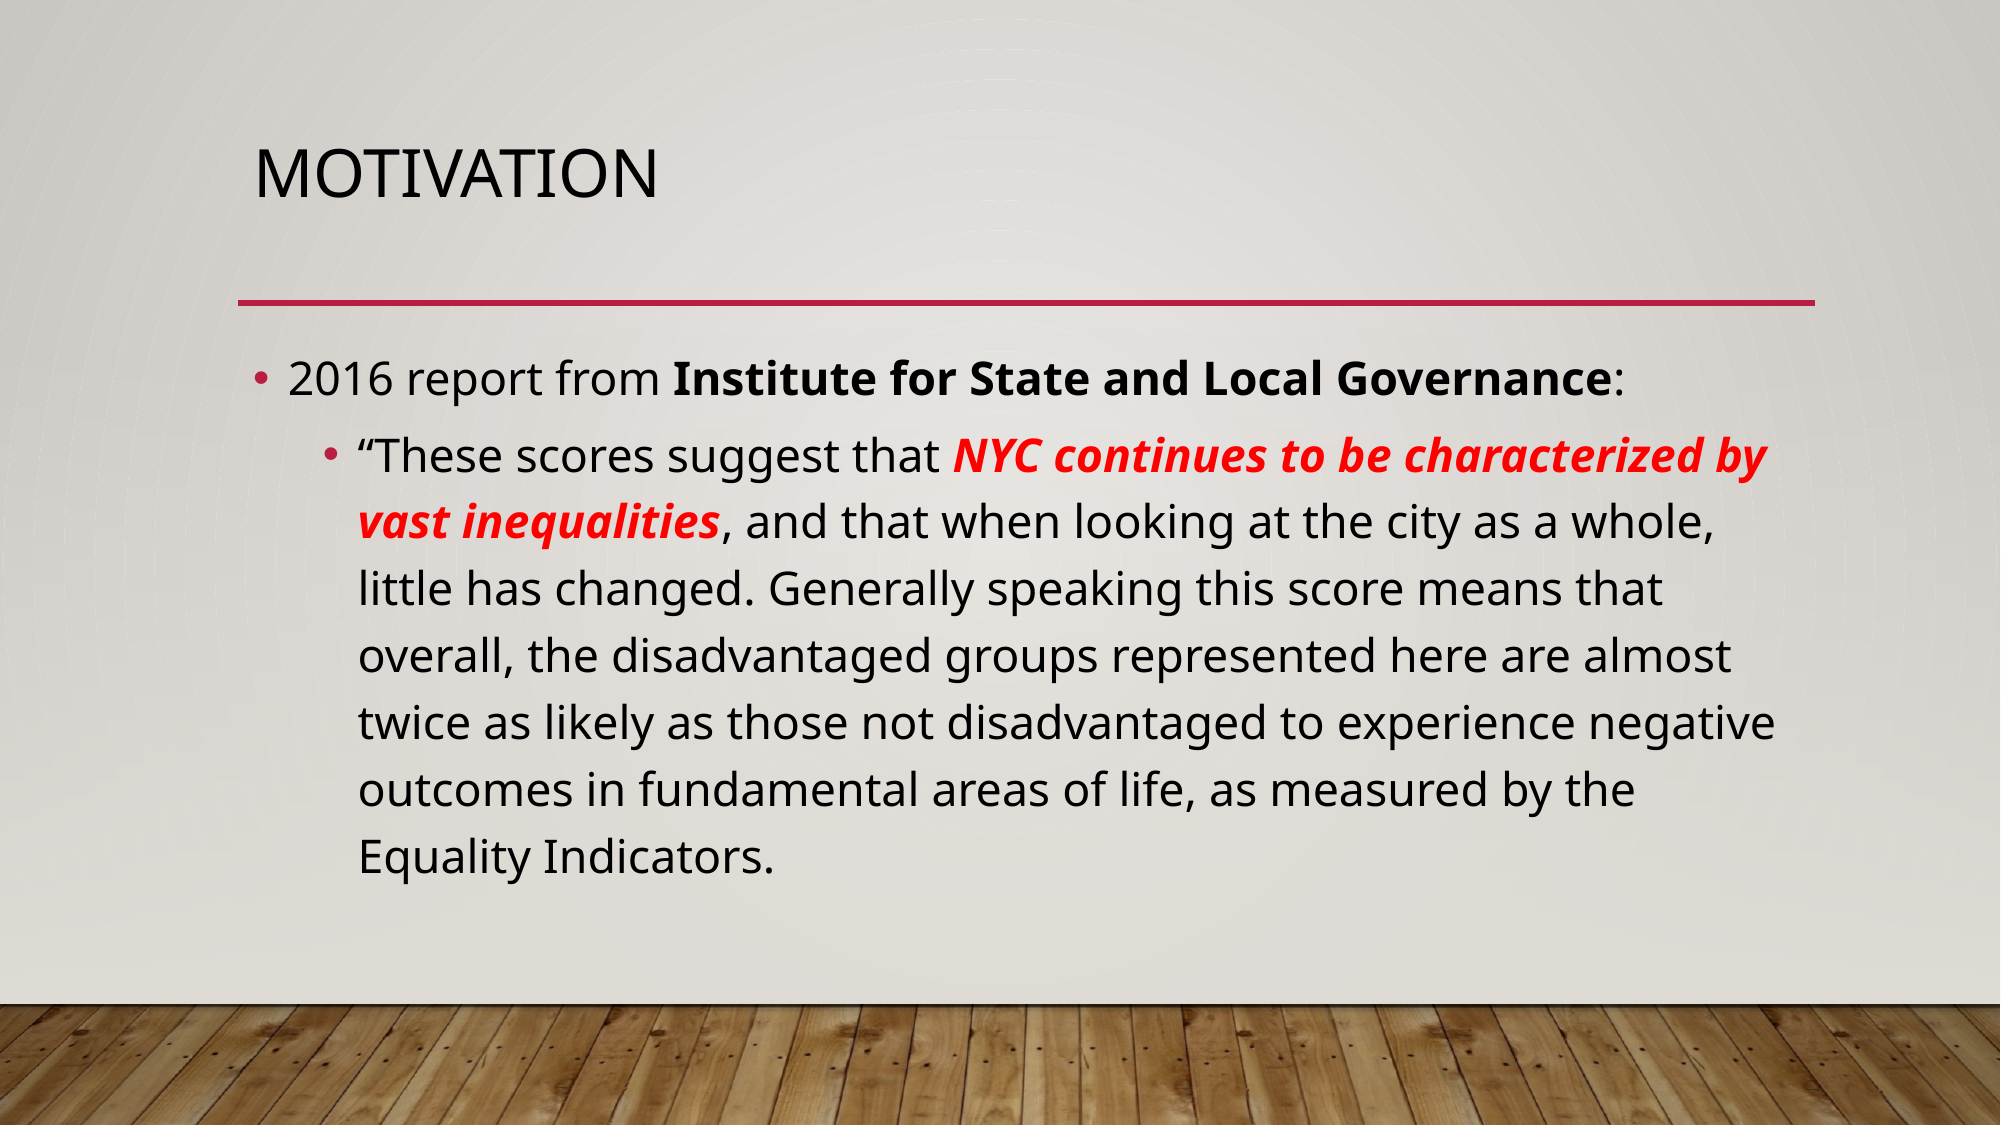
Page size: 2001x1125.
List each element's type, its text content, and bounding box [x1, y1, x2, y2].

list 2016 report from Institute for State and Local Governance: “These scores suggest that NYC continues to be characterized by vast inequalities, and that when looking at the city as a whole, little has changed. Generally speaking this score means that overall, the disadvantaged groups represented here are almost twice as likely as those not disadvantaged to experience negative outcomes in fundamental areas of life, as measured by the Equality Indicators. [238, 330, 1814, 897]
title Motivation [238, 131, 1814, 305]
picture [0, 1004, 2000, 1125]
